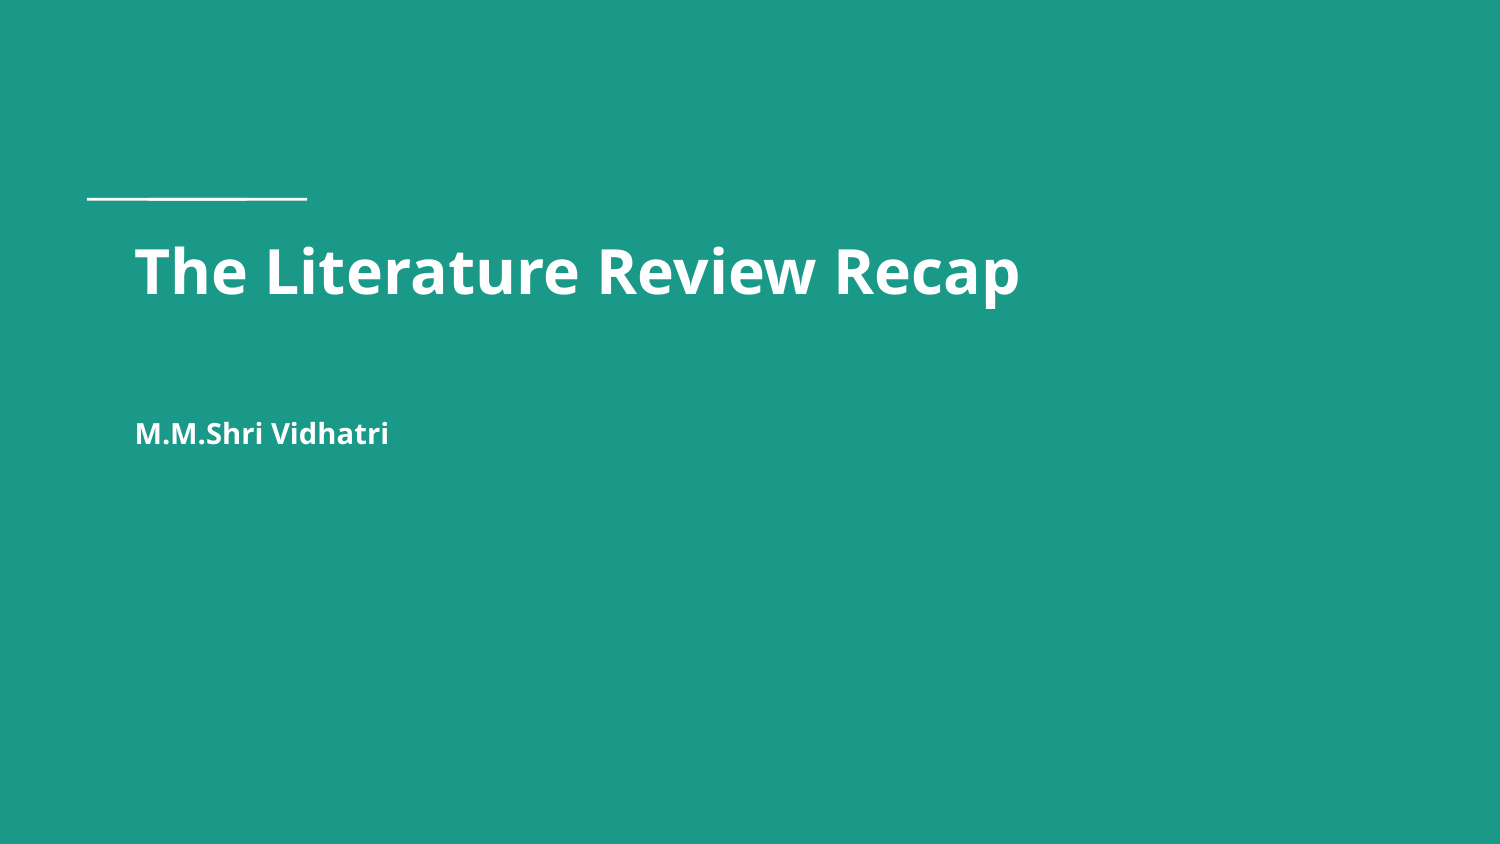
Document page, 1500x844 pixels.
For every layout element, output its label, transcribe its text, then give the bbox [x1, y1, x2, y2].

title The Literature Review Recap [119, 216, 1381, 466]
text_box M.M.Shri Vidhatri [119, 400, 549, 466]
